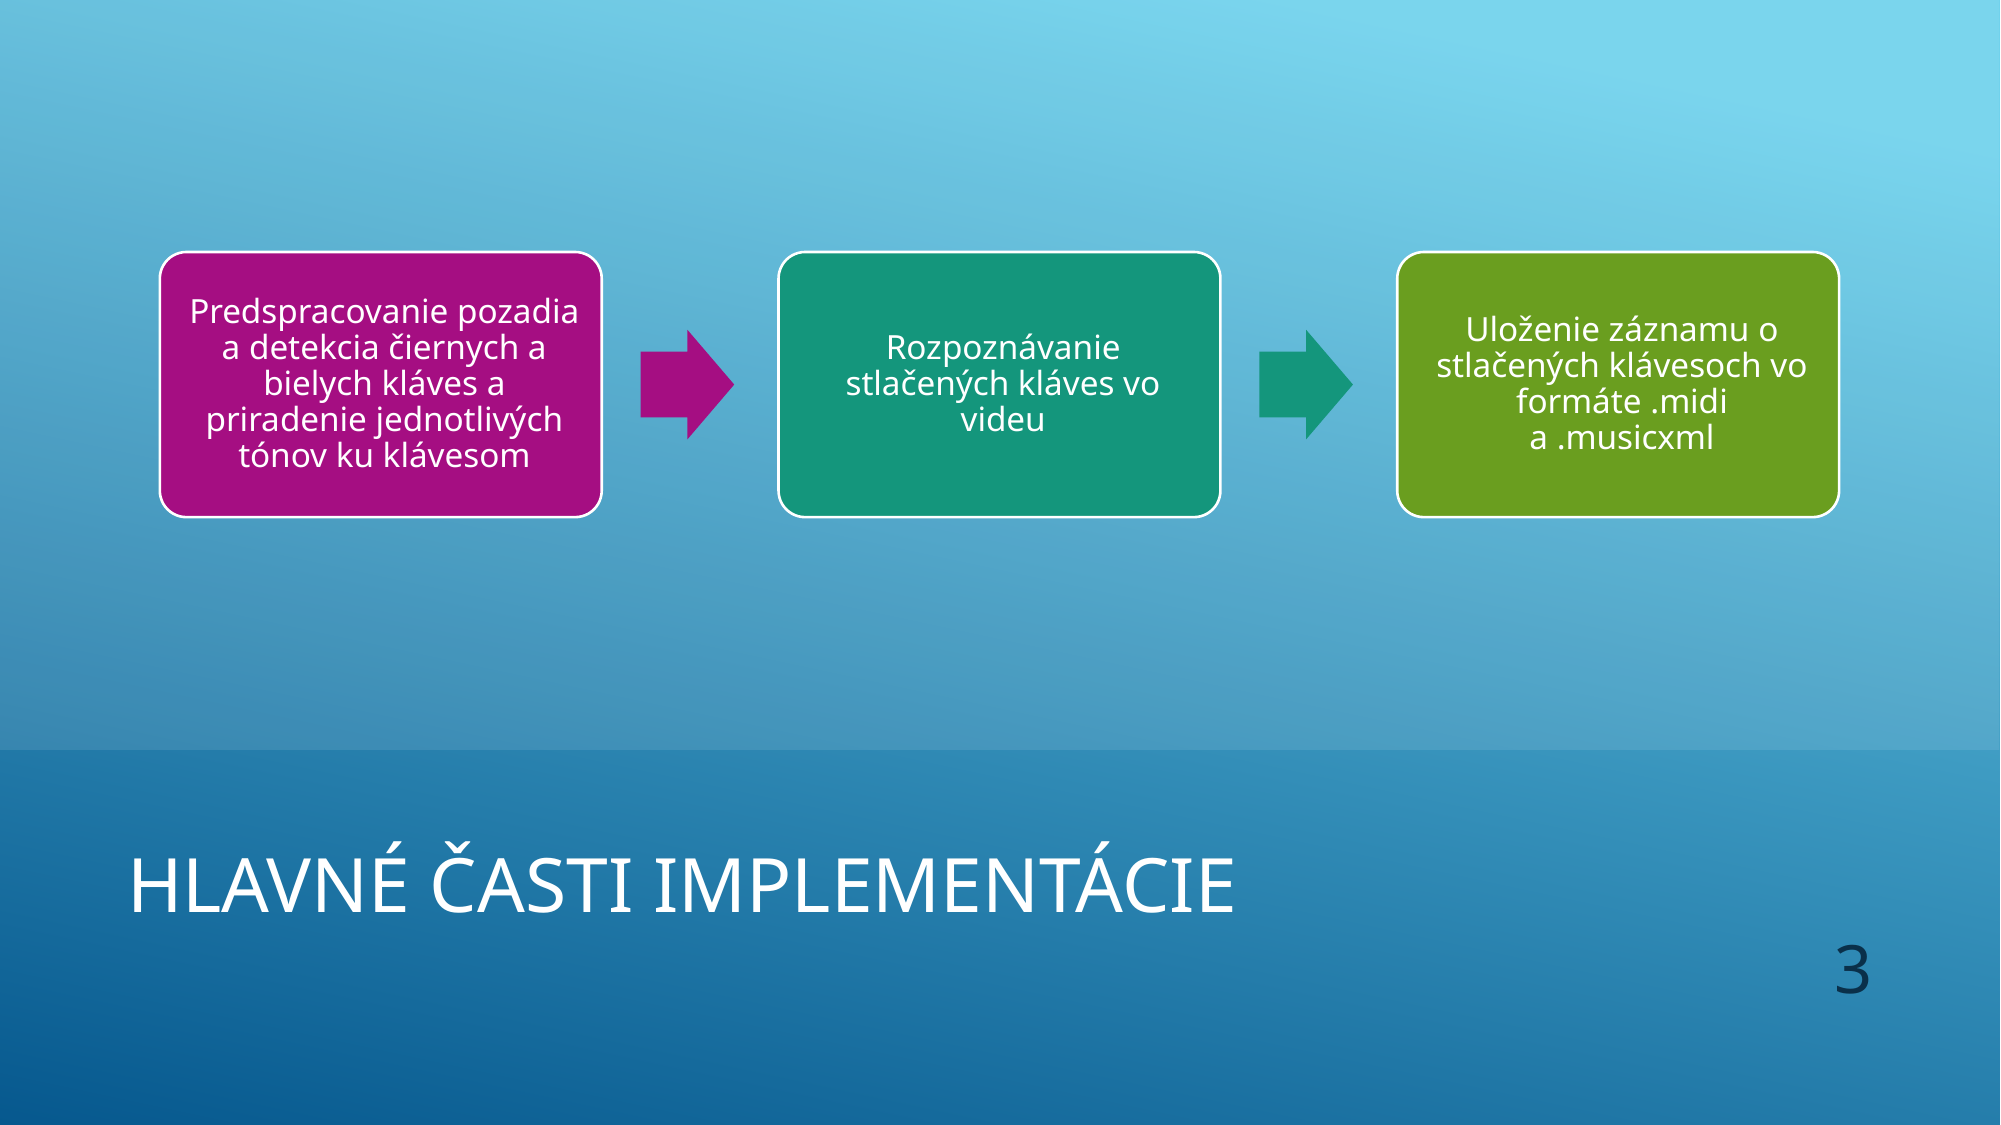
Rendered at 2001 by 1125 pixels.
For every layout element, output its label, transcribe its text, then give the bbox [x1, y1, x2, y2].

title Hlavné časti implementácie [112, 787, 1633, 977]
slide_number 3 [1700, 915, 1888, 1025]
text_box [0, 751, 2000, 1125]
text_box [0, 0, 2000, 751]
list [158, 105, 1841, 665]
